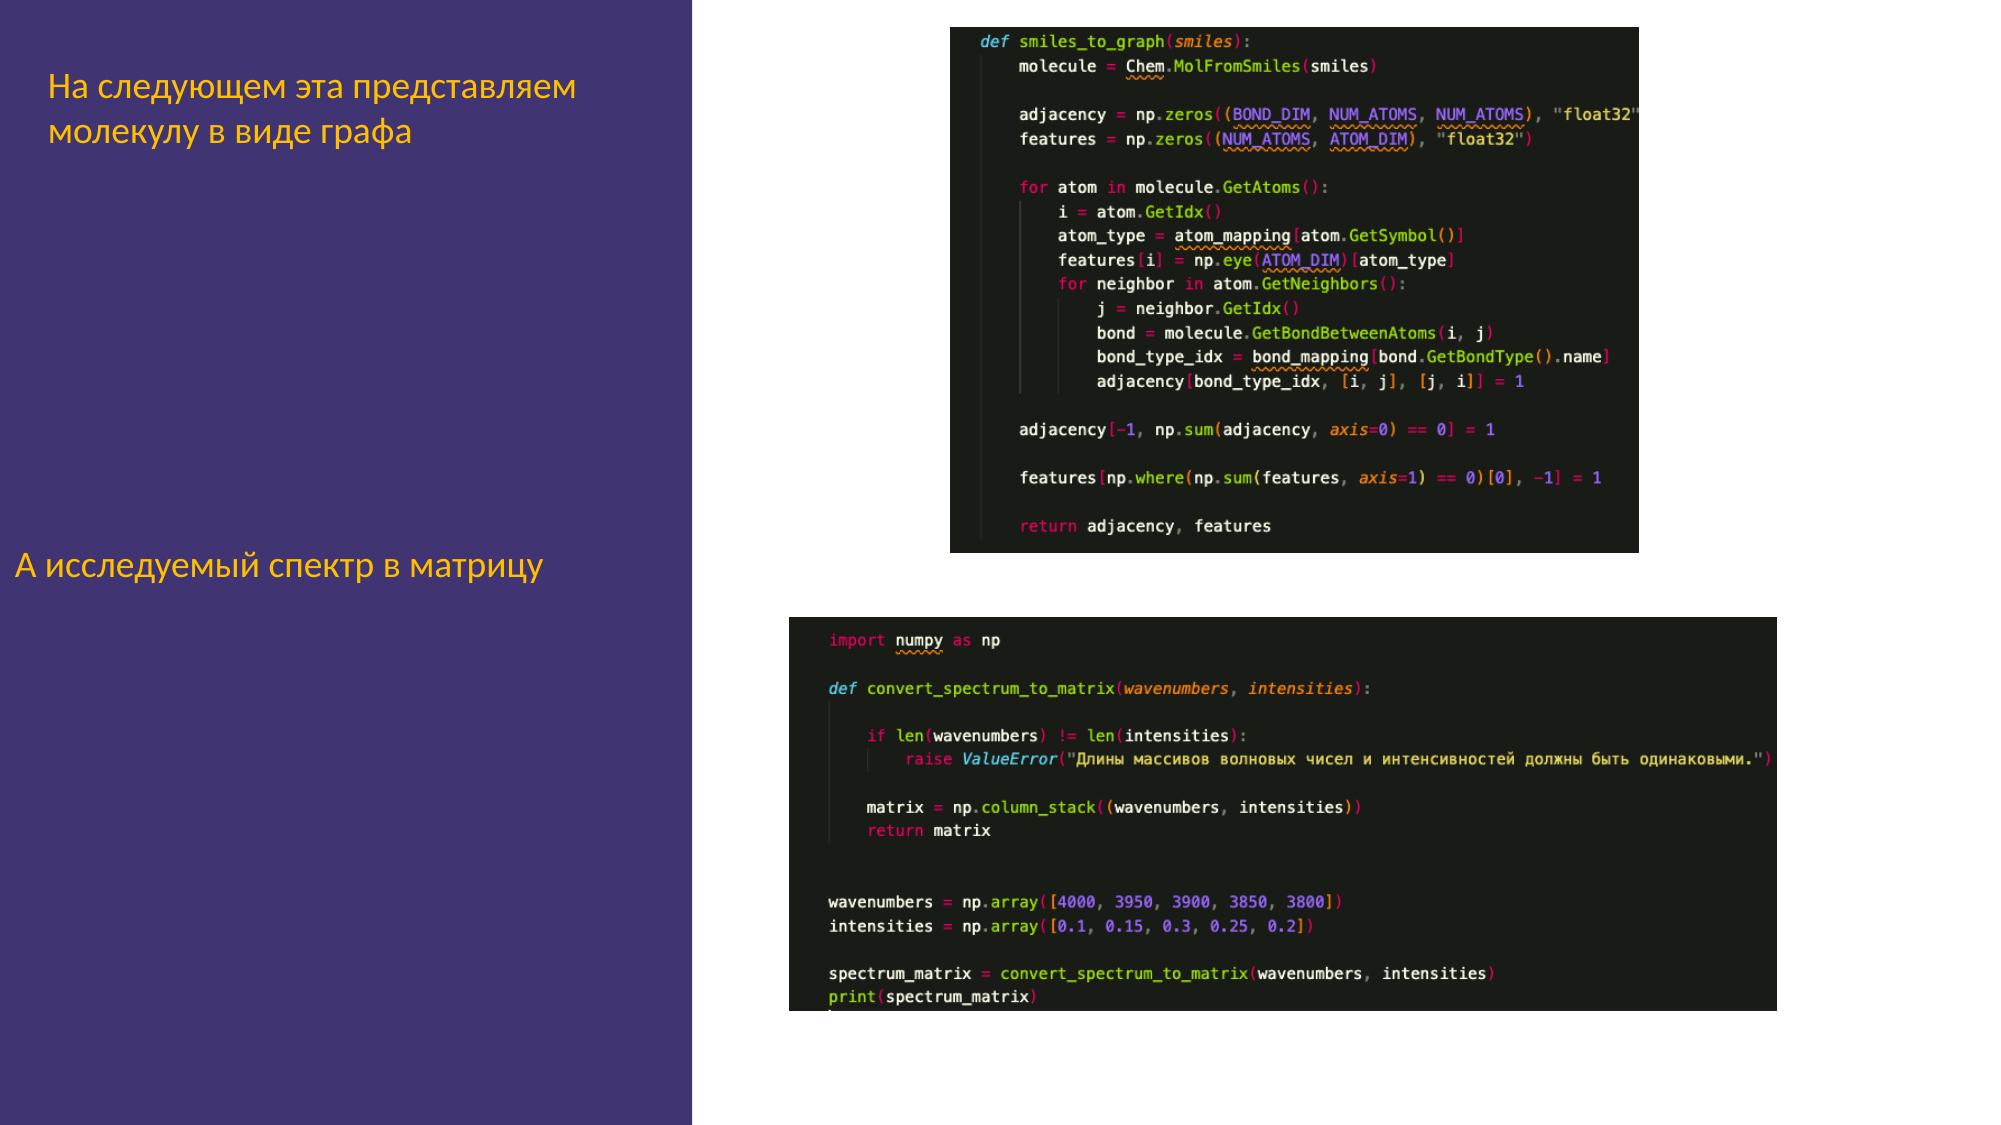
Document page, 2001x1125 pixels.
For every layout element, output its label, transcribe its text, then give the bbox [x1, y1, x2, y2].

text_box На следующем эта представляем молекулу в виде графа [33, 53, 706, 159]
picture [789, 617, 1777, 1011]
text_box А исследуемый спектр в матрицу [0, 0, 693, 1125]
picture [950, 27, 1639, 553]
